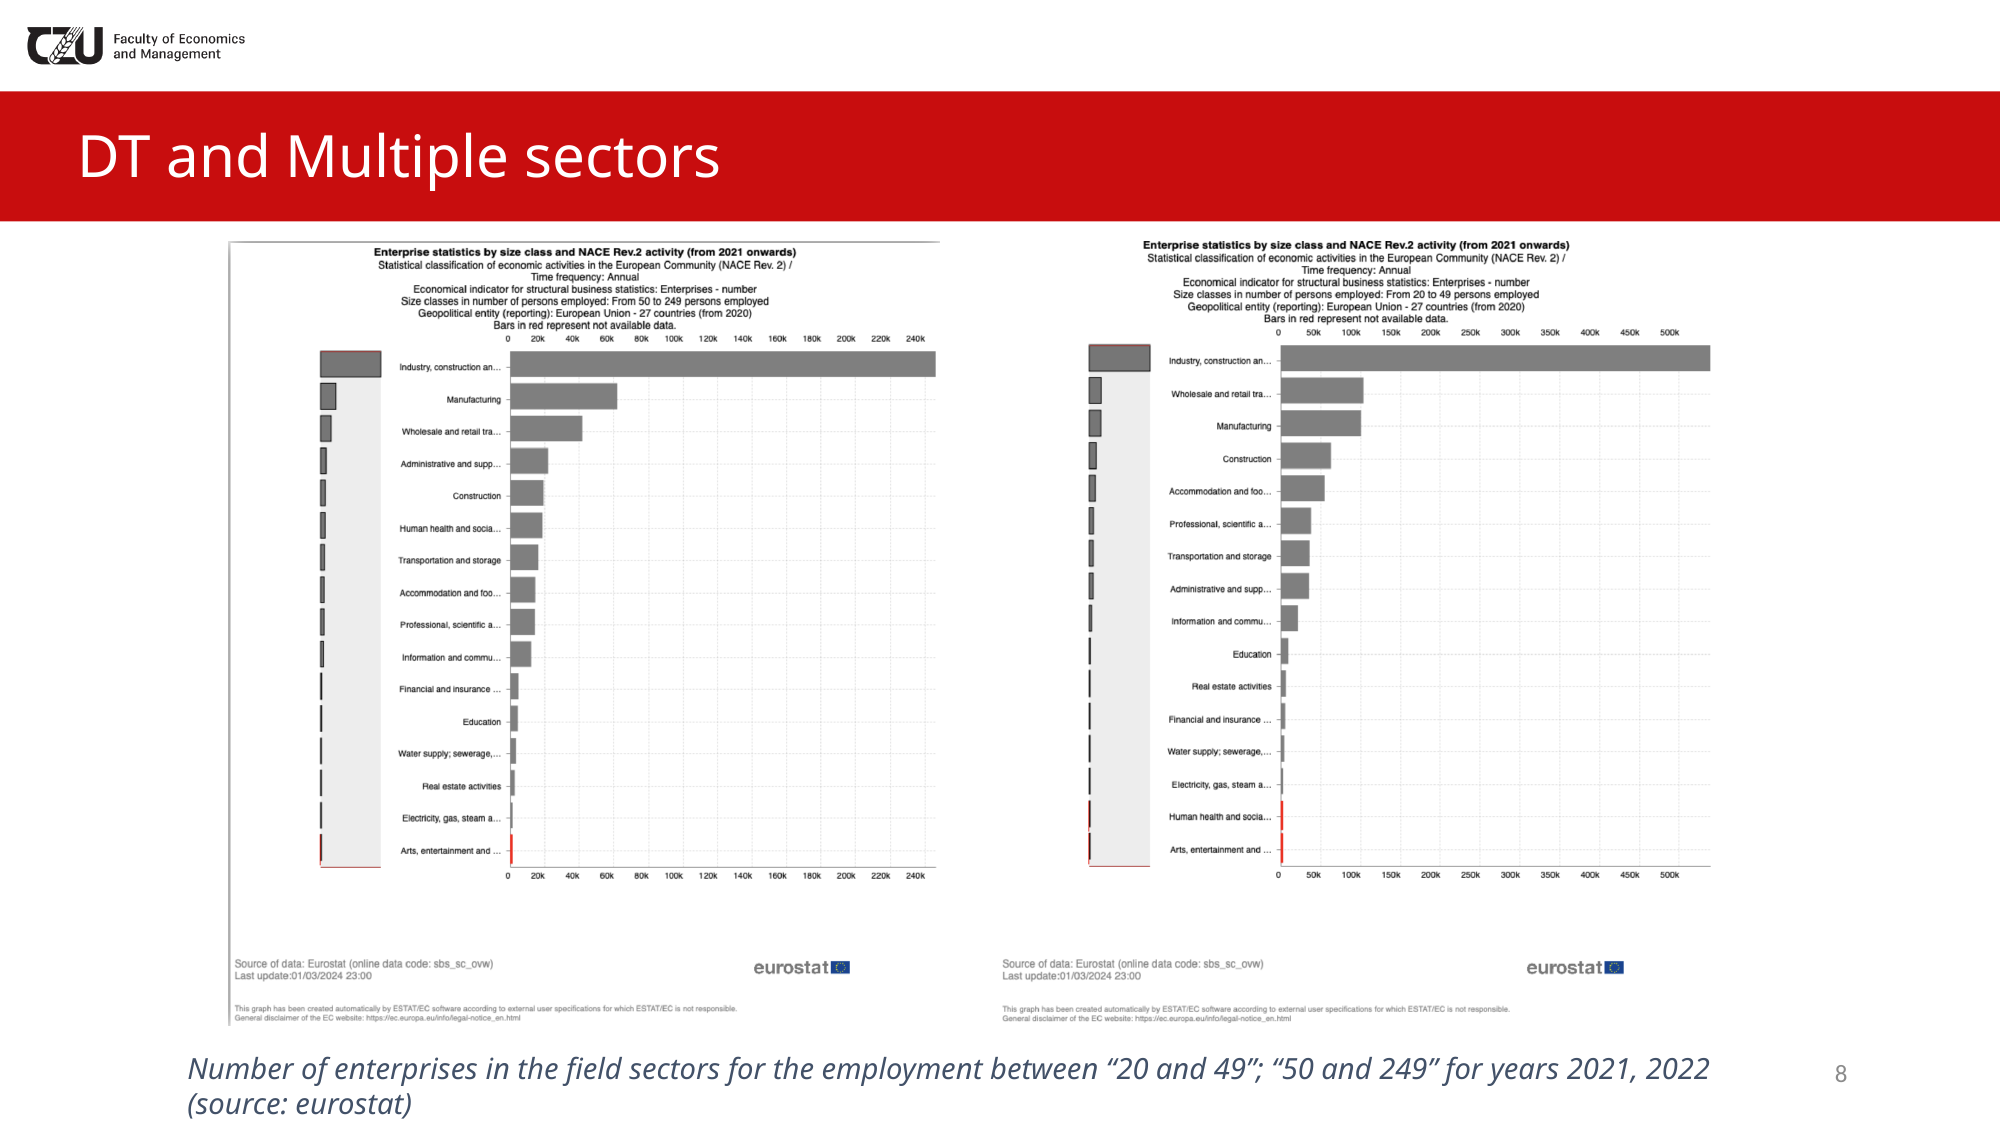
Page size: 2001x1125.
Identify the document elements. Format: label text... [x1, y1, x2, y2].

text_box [0, 0, 2000, 222]
slide_number 8 [1412, 1042, 1863, 1103]
picture [228, 241, 940, 1026]
text_box Number of enterprises in the field sectors for the employment between “20 and 49”; “50 and 249” for years 2021, 2022 (source: eurostat) [172, 1043, 1828, 1125]
picture [999, 241, 1711, 1026]
